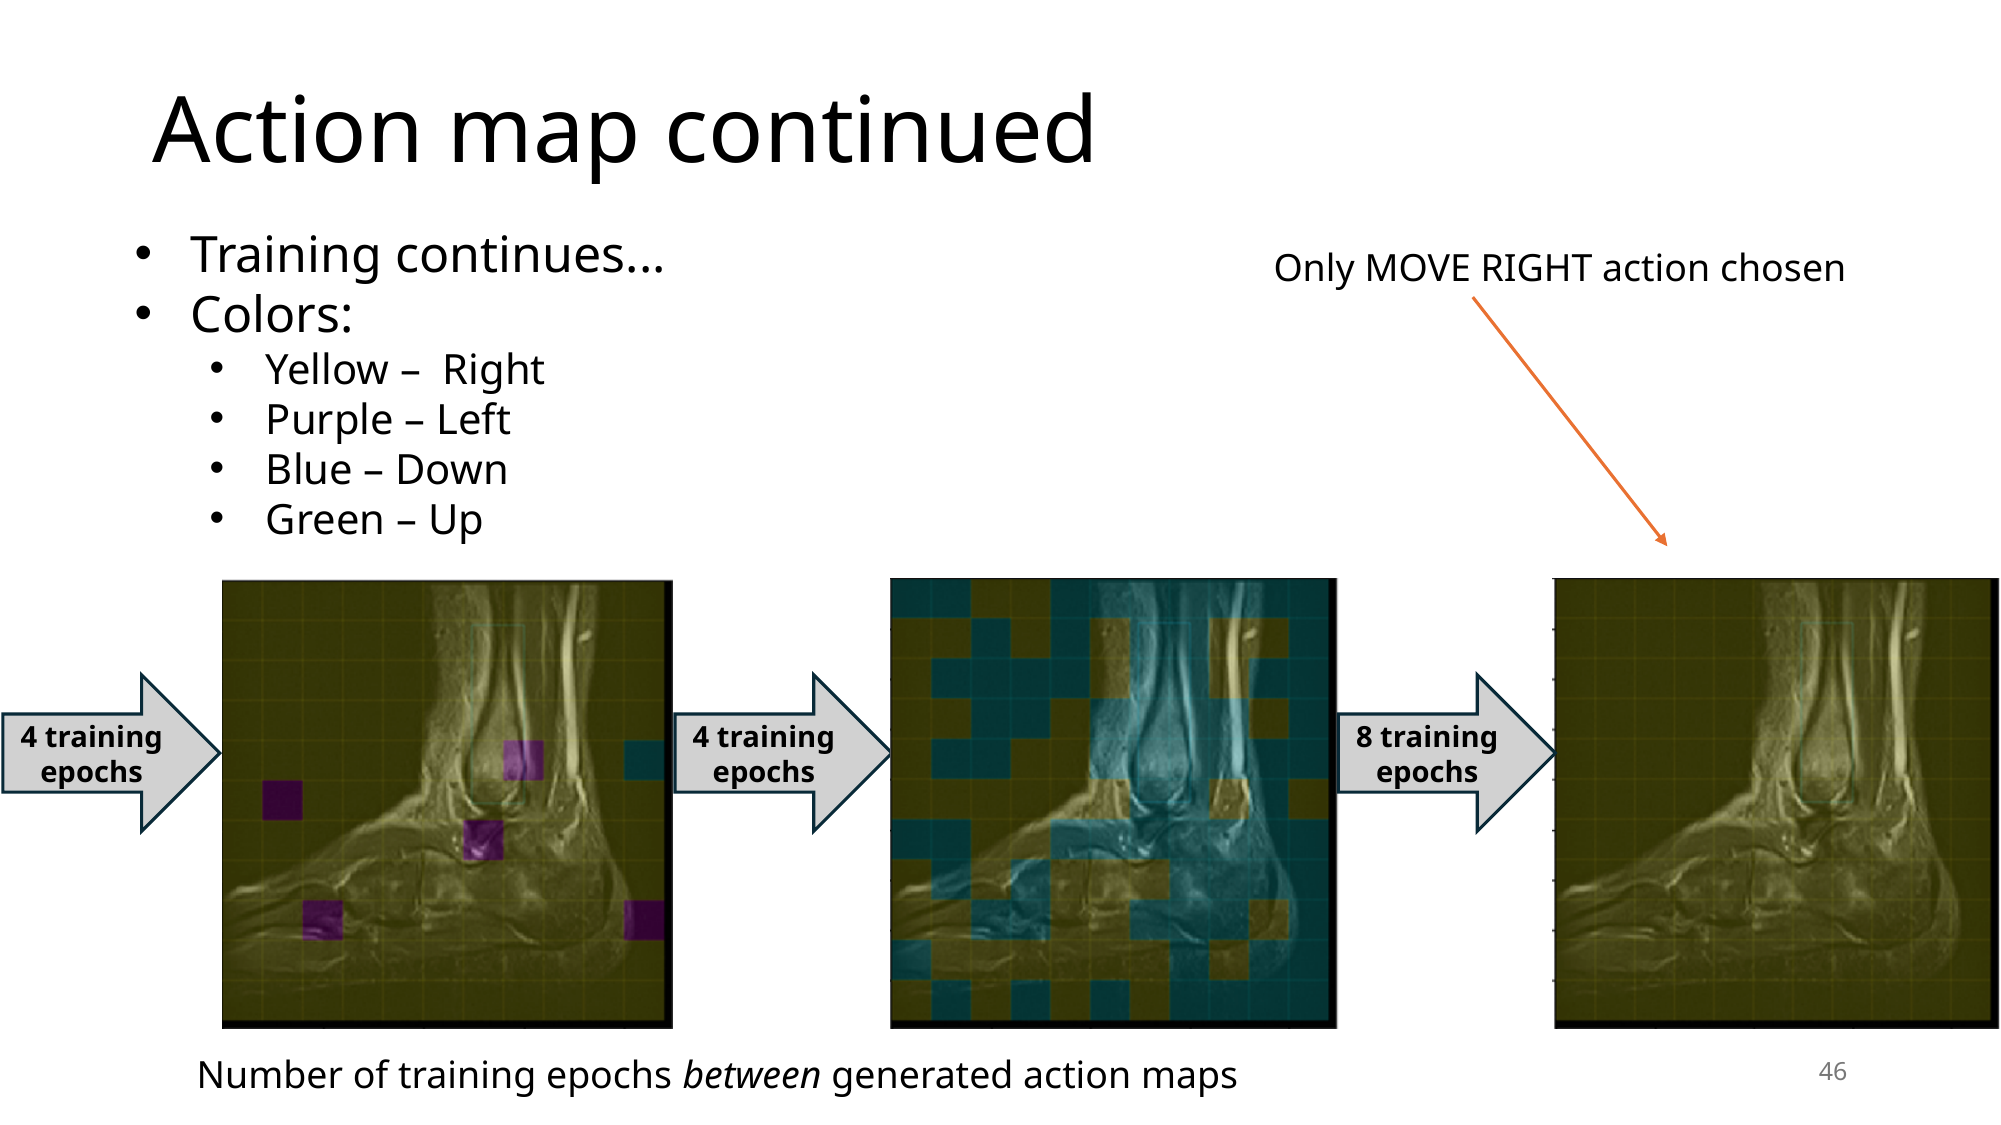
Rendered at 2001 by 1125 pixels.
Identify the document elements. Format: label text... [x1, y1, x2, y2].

text_box Number of training epochs between generated action maps [181, 1044, 1254, 1104]
text_box Only MOVE RIGHT action chosen [1258, 236, 1862, 297]
text_box 8 training epochs [1341, 671, 1551, 835]
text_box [1472, 296, 1668, 547]
title Action map continued [137, 59, 1863, 206]
slide_number 46 [1412, 1042, 1863, 1103]
picture [221, 578, 673, 1030]
picture [889, 578, 1341, 1030]
text_box 4 training epochs [1, 671, 221, 835]
text_box Training continues... Colors: Yellow – Right Purple – Left Blue – Down Green – Up [119, 215, 682, 595]
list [1551, 578, 2000, 1030]
text_box 4 training epochs [673, 671, 889, 835]
